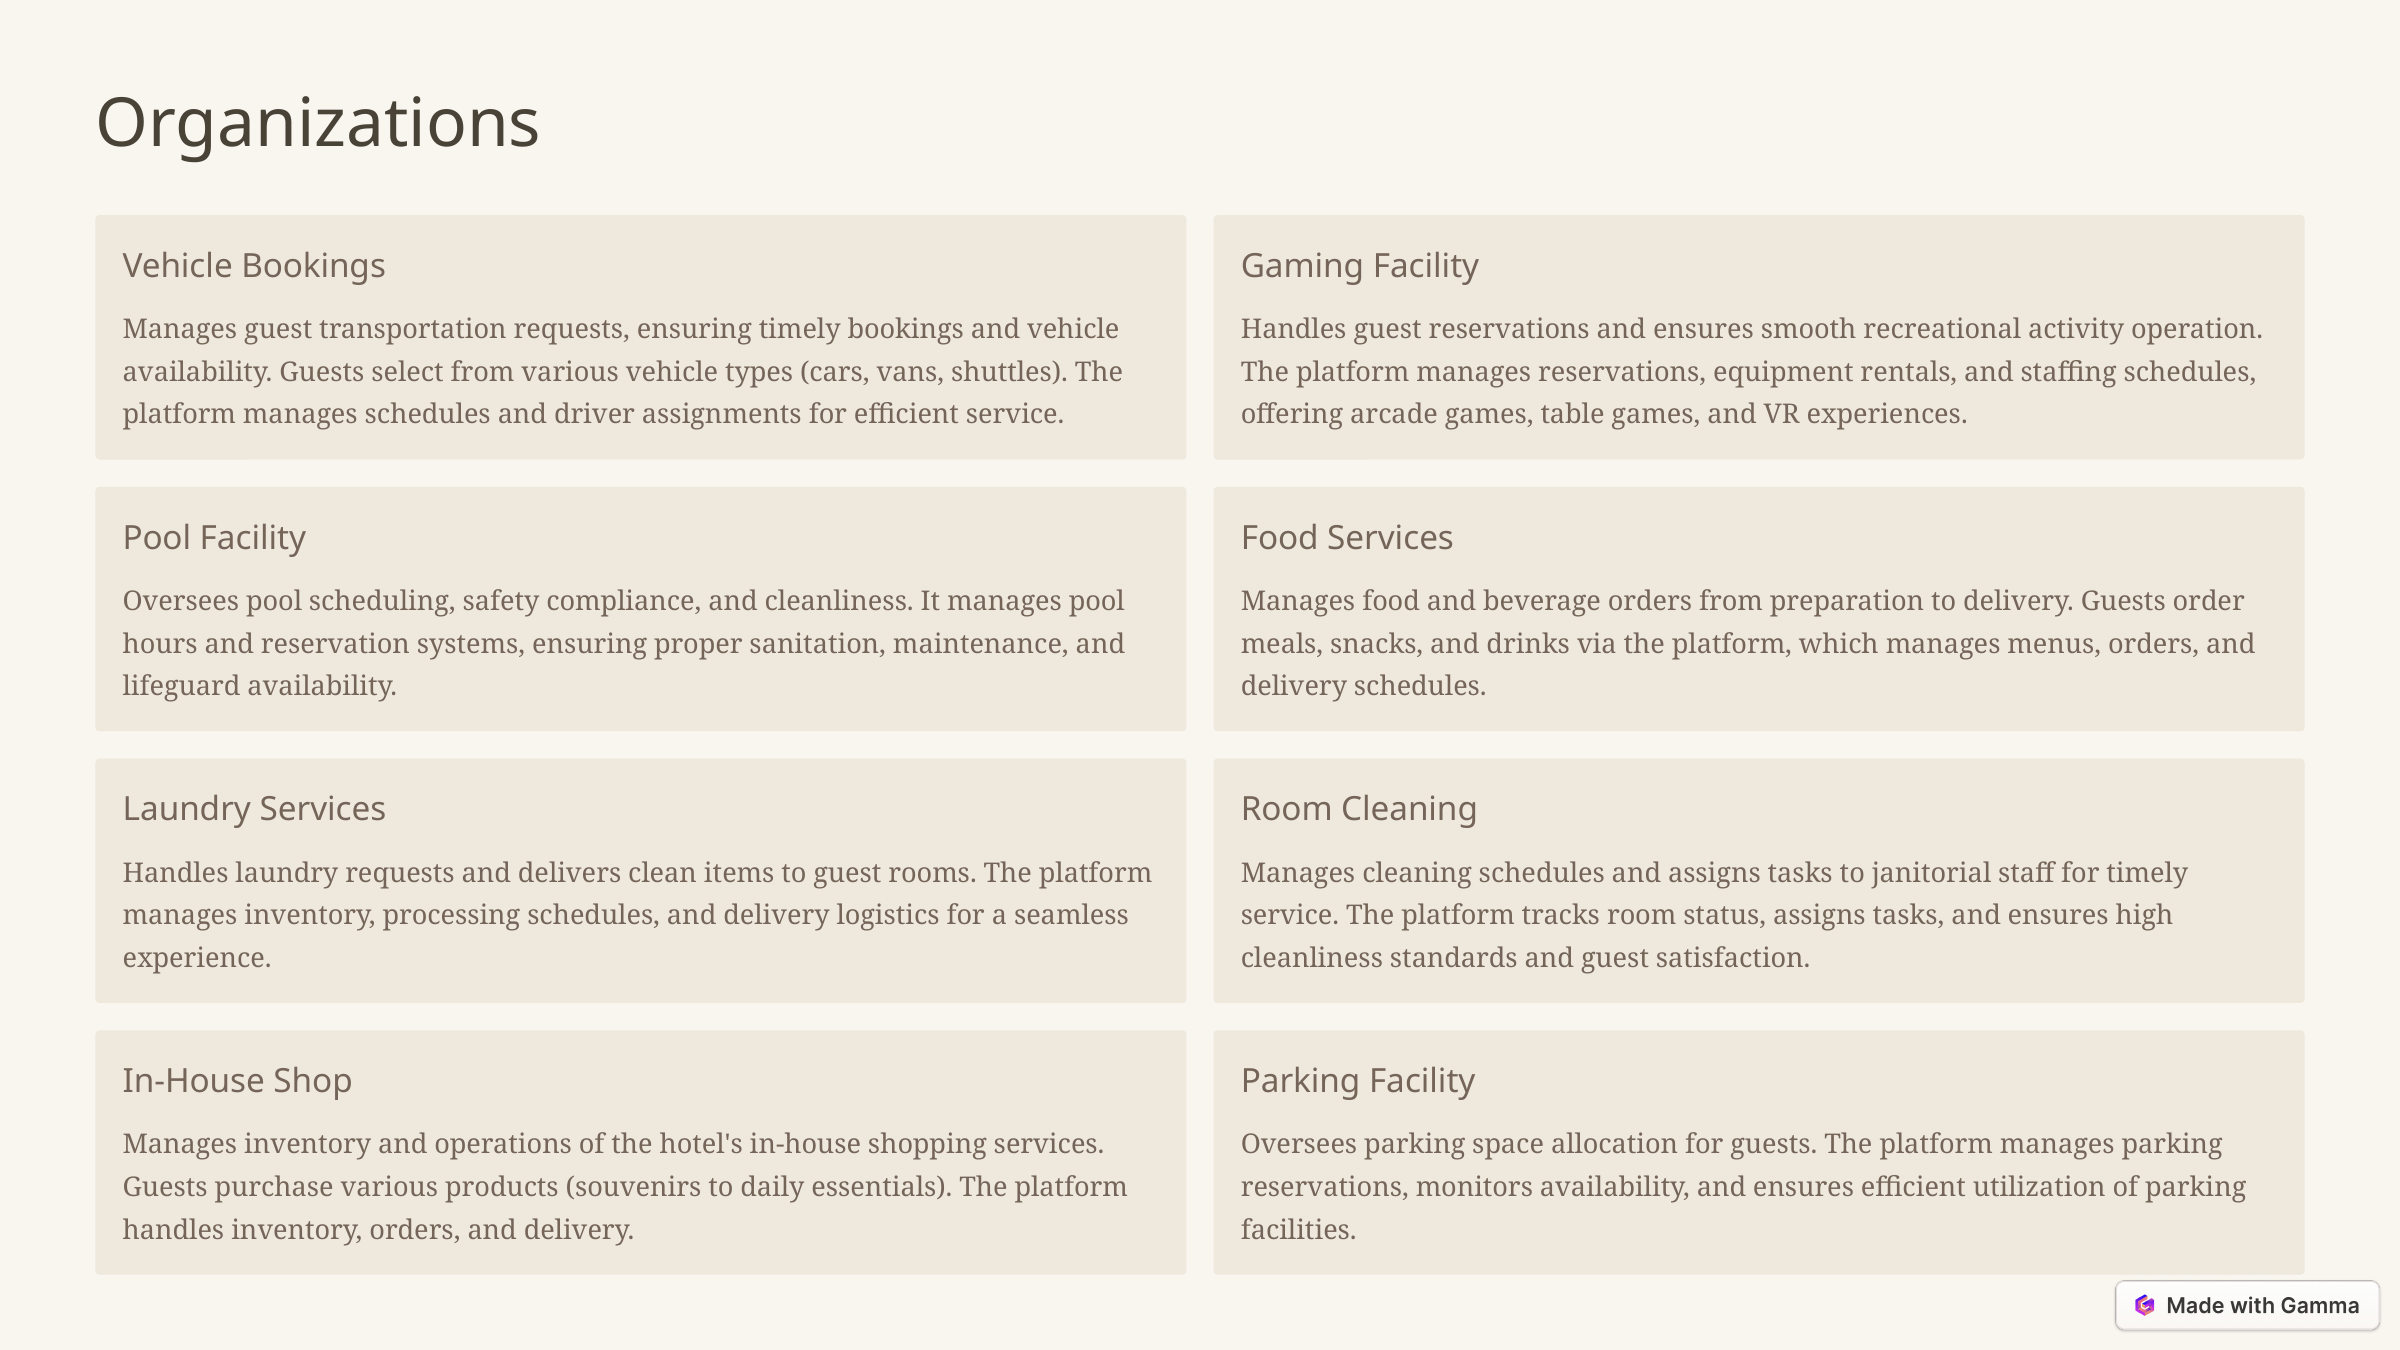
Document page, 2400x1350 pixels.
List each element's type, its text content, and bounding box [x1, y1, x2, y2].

text_box Handles guest reservations and ensures smooth recreational activity operation. The platform manages reservations, equipment rentals, and staffing schedules, offering arcade games, table games, and VR experiences. [1240, 301, 2278, 433]
text_box Oversees pool scheduling, safety compliance, and cleanliness. It manages pool hours and reservation systems, ensuring proper sanitation, maintenance, and lifeguard availability. [122, 573, 1160, 704]
text_box [1213, 758, 2305, 1003]
text_box Parking Facility [1240, 1057, 1582, 1101]
text_box [1213, 1030, 2305, 1275]
text_box Laundry Services [122, 785, 464, 829]
text_box [95, 758, 1187, 1003]
text_box Room Cleaning [1240, 785, 1582, 829]
text_box Gaming Facility [1240, 242, 1582, 285]
text_box Food Services [1240, 514, 1582, 557]
text_box Pool Facility [122, 514, 464, 557]
text_box [95, 1030, 1187, 1275]
text_box [95, 486, 1187, 732]
text_box [1213, 486, 2305, 732]
text_box Manages guest transportation requests, ensuring timely bookings and vehicle availability. Guests select from various vehicle types (cars, vans, shuttles). The platform manages schedules and driver assignments for efficient service. [122, 301, 1160, 433]
text_box Manages cleaning schedules and assigns tasks to janitorial staff for timely service. The platform tracks room status, assigns tasks, and ensures high cleanliness standards and guest satisfaction. [1240, 844, 2278, 976]
text_box Manages inventory and operations of the hotel's in-house shopping services. Guests purchase various products (souvenirs to daily essentials). The platform handles inventory, orders, and delivery. [122, 1116, 1160, 1248]
text_box [95, 215, 1187, 460]
text_box Organizations [95, 75, 778, 161]
text_box Handles laundry requests and delivers clean items to guest rooms. The platform manages inventory, processing schedules, and delivery logistics for a seamless experience. [122, 844, 1160, 976]
text_box Manages food and beverage orders from preparation to delivery. Guests order meals, snacks, and drinks via the platform, which manages menus, orders, and delivery schedules. [1240, 573, 2278, 704]
picture [2106, 1271, 2389, 1339]
text_box Vehicle Bookings [122, 242, 464, 285]
text_box In-House Shop [122, 1057, 464, 1101]
text_box [1213, 215, 2305, 460]
text_box Oversees parking space allocation for guests. The platform manages parking reservations, monitors availability, and ensures efficient utilization of parking facilities. [1240, 1116, 2278, 1248]
